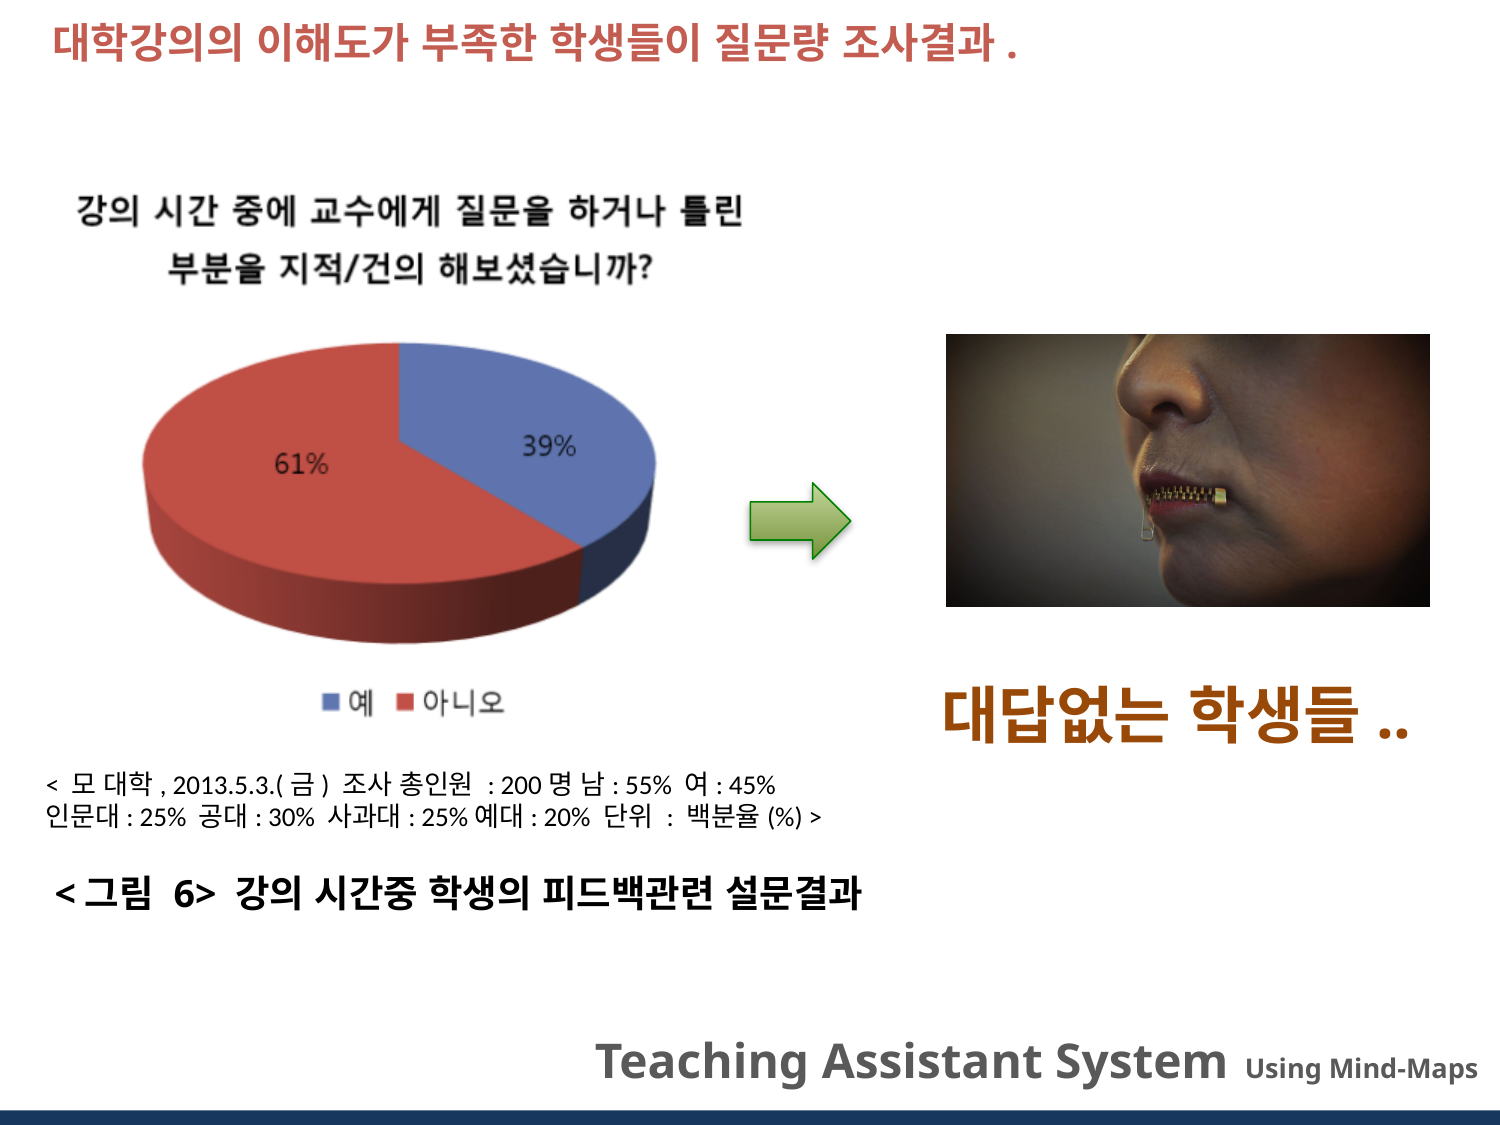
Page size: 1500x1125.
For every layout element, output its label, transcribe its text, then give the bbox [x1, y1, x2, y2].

text_box [0, 1108, 1500, 1125]
text_box [0, 0, 1500, 75]
text_box <그림 6> 강의 시간중 학생의 피드백관련 설문결과 [39, 862, 924, 922]
picture [945, 334, 1431, 608]
text_box Teaching Assistant System Using Mind-Maps [482, 1012, 1500, 1098]
text_box [774, 482, 852, 560]
text_box 대답없는 학생들.. [926, 669, 1500, 759]
text_box < 모 대학, 2013.5.3.(금) 조사 총인원 : 200명 남: 55% 여: 45% 인문대: 25% 공대: 30% 사과대: 25%예대: 20% 단위 : 백분율(%) > [31, 759, 838, 905]
picture [46, 188, 769, 721]
text_box 대학강의의 이해도가 부족한 학생들이 질문량 조사결과. [37, 9, 1034, 75]
